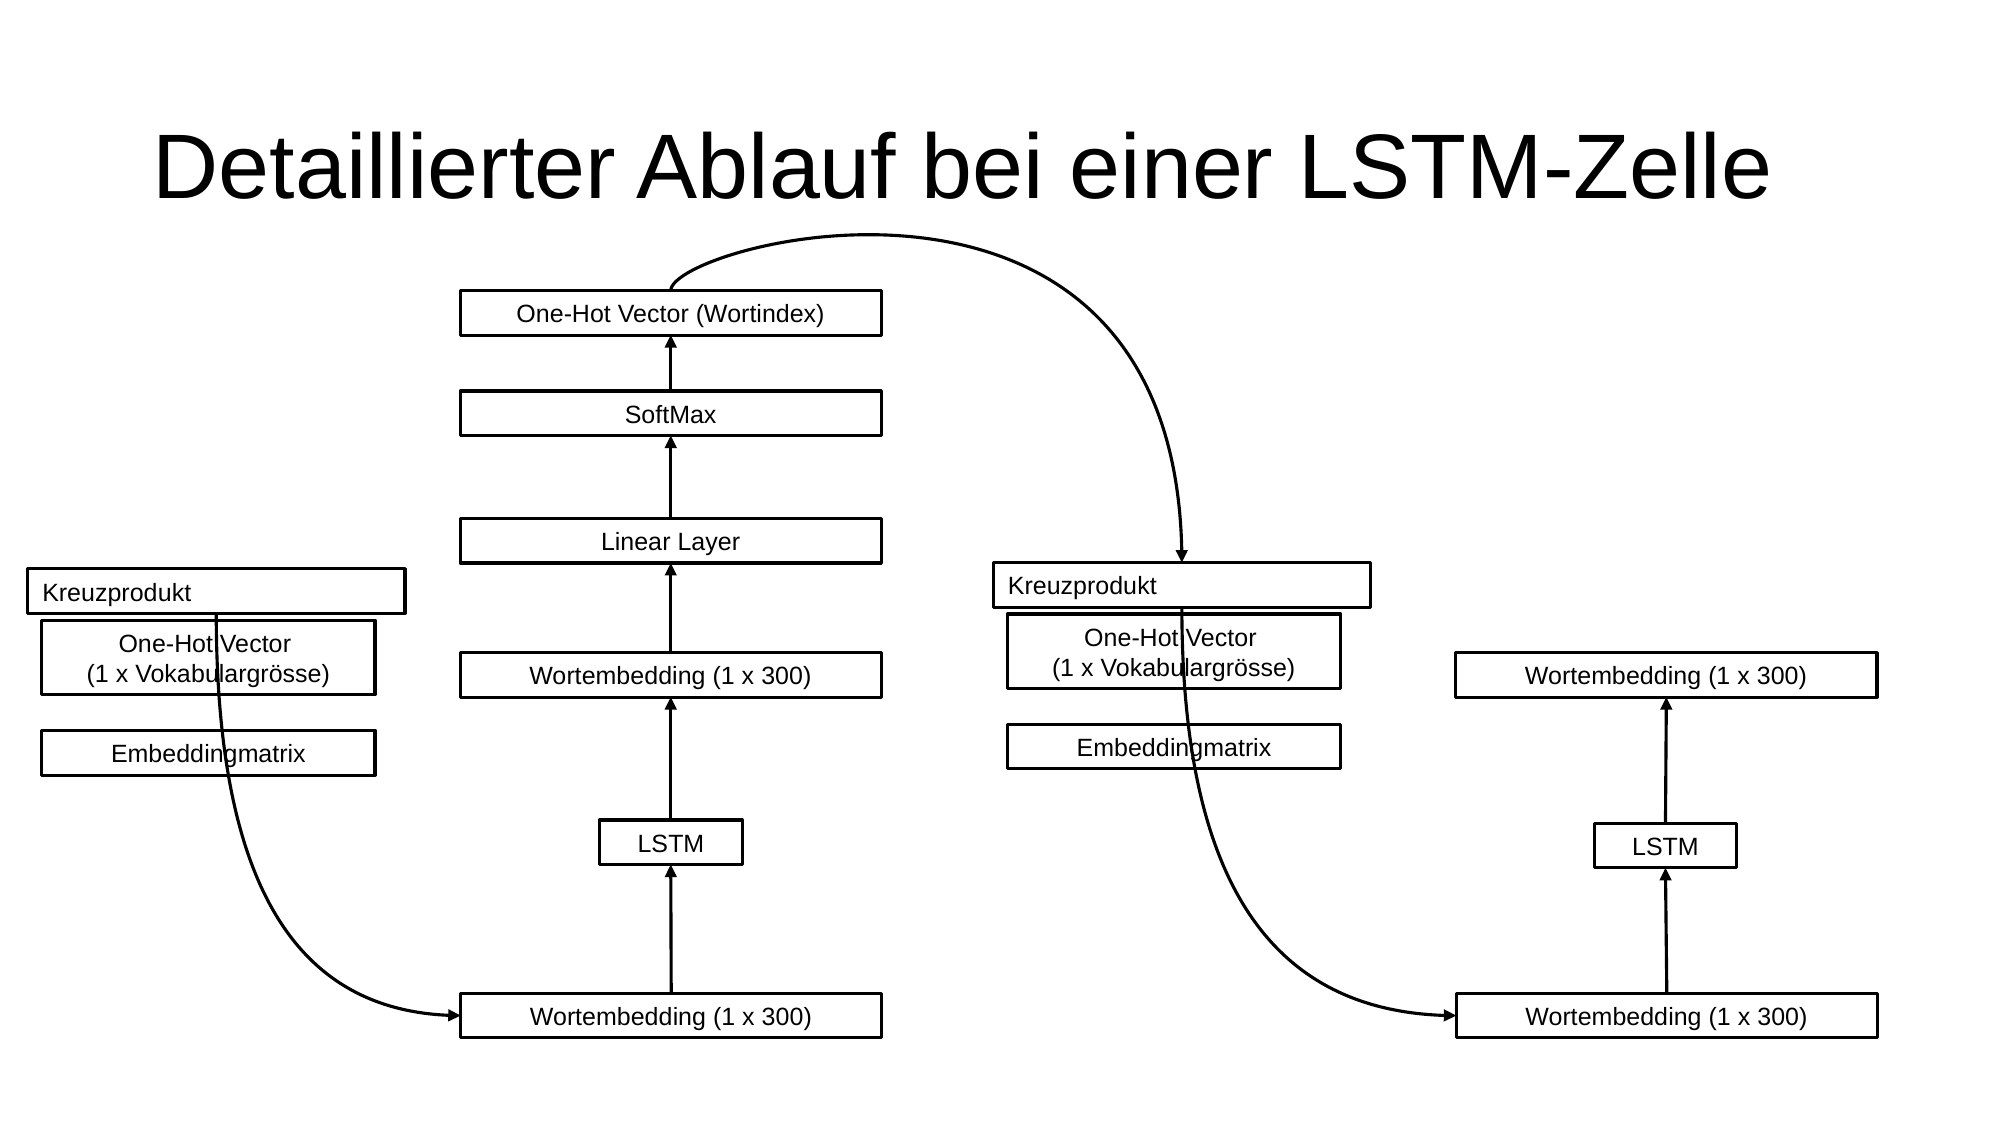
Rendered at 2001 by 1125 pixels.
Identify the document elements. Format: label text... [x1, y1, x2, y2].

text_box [1240, 799, 1399, 1074]
text_box LSTM [599, 820, 743, 865]
title Detaillierter Ablauf bei einer LSTM-Zelle [137, 59, 1863, 278]
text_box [262, 817, 415, 1062]
text_box SoftMax [460, 391, 790, 436]
text_box Wortembedding (1 x 300) [460, 652, 882, 698]
text_box Wortembedding (1 x 300) [1456, 993, 1878, 1038]
text_box Wortembedding (1 x 300) [460, 993, 882, 1038]
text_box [27, 568, 406, 864]
text_box One-Hot Vector (Wortindex) [460, 290, 790, 336]
text_box LSTM [1594, 823, 1737, 868]
text_box Wortembedding (1 x 300) [1455, 652, 1877, 698]
text_box Linear Layer [460, 518, 790, 563]
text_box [790, 170, 1063, 682]
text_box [993, 562, 1371, 858]
